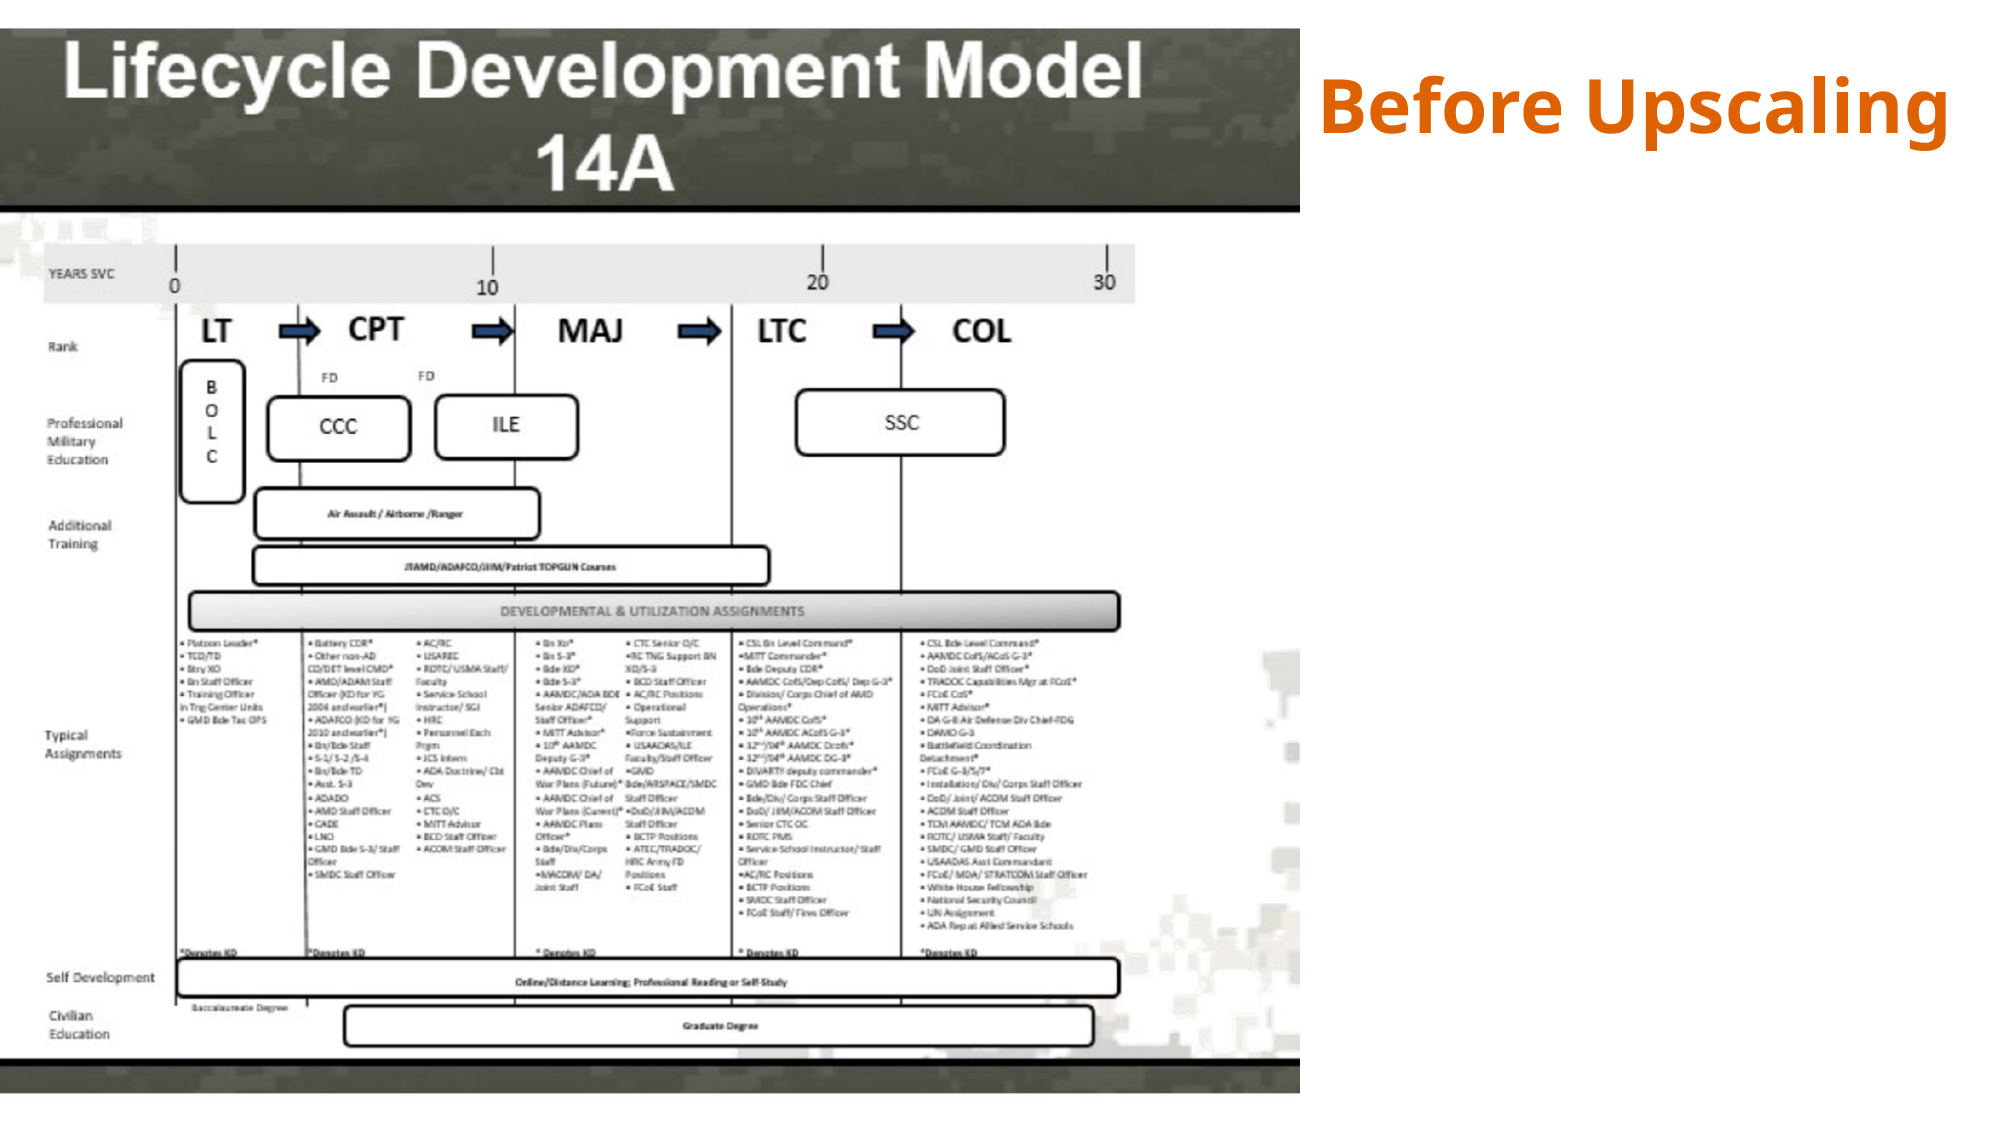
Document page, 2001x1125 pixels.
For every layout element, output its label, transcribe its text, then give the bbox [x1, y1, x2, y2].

picture [0, 0, 1300, 1125]
list Before Upscaling [1300, 61, 2000, 145]
